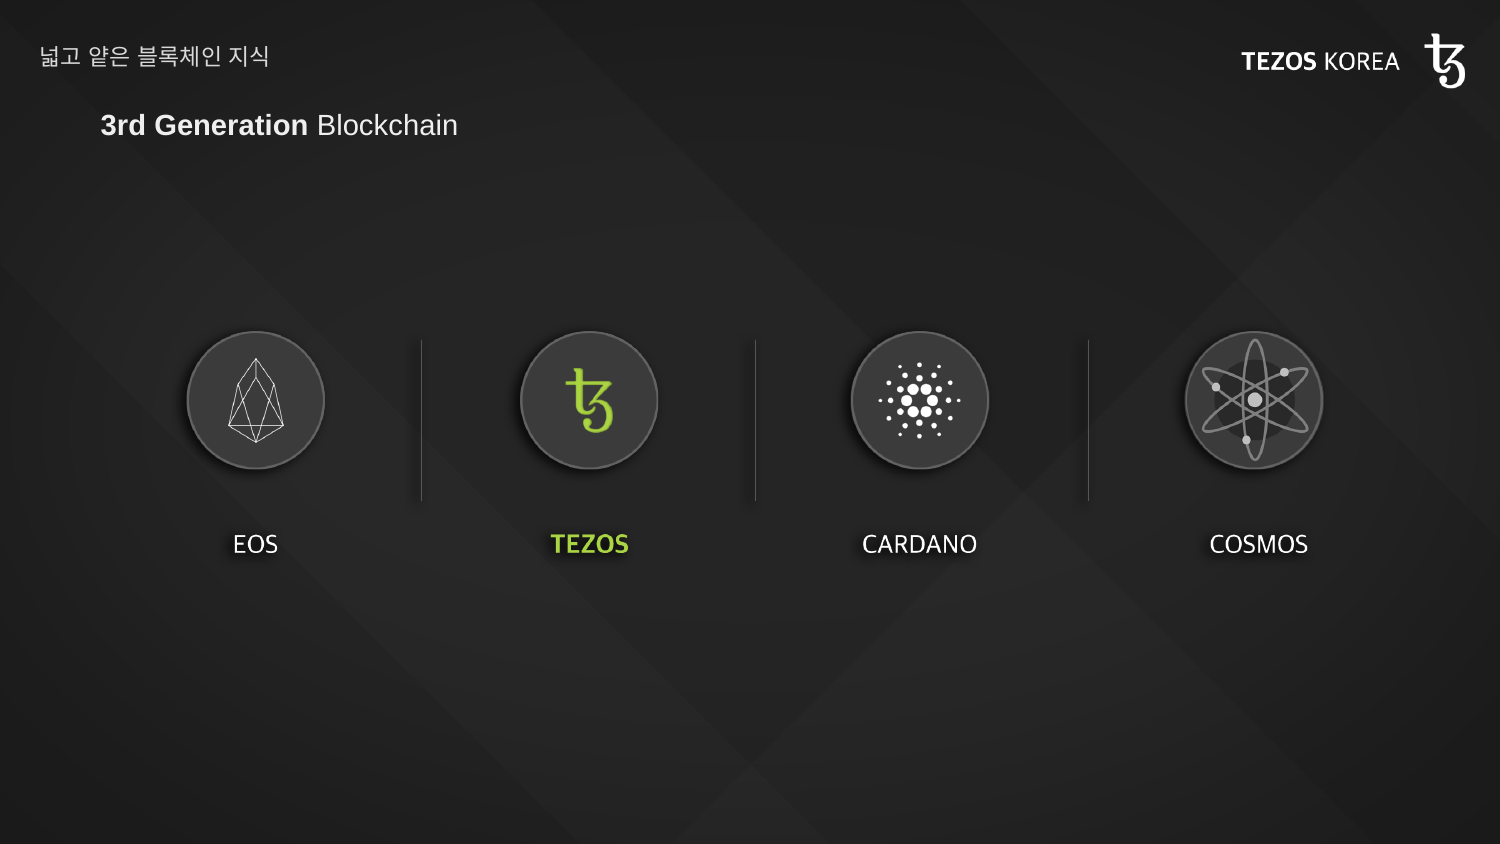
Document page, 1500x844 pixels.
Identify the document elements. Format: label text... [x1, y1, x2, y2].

picture [0, 0, 1500, 844]
title 3rd Generation Blockchain [89, 90, 641, 151]
title 넓고 얕은 블록체인 지식 [28, 14, 324, 102]
